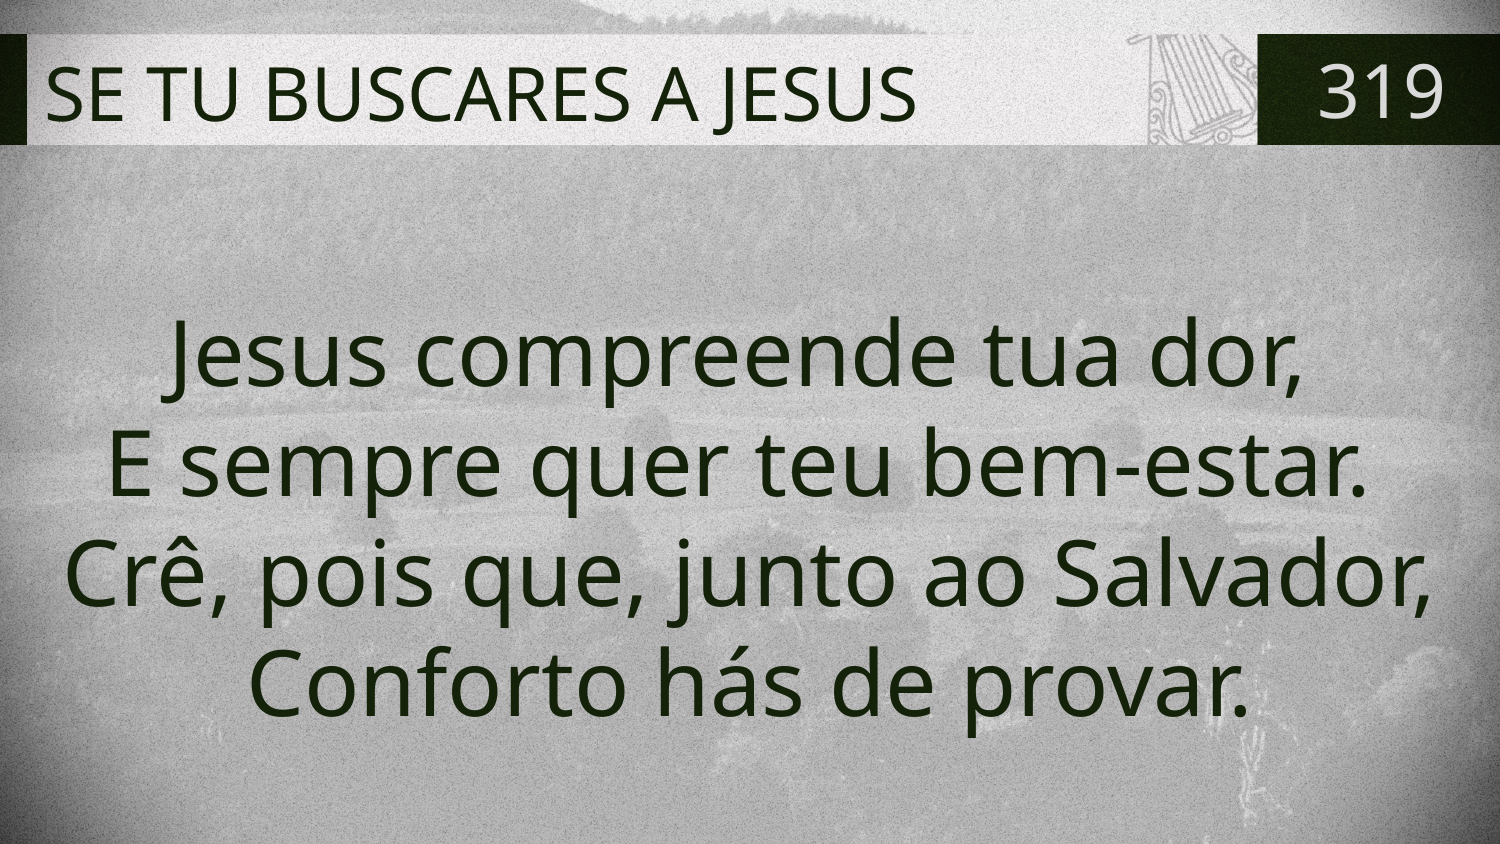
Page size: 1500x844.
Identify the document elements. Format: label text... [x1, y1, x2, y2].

list Jesus compreende tua dor, E sempre quer teu bem-estar. Crê, pois que, junto ao Salvador, Conforto hás de provar. [0, 185, 1500, 844]
title SE TU BUSCARES A JESUS [29, 33, 1258, 151]
picture [0, 0, 1500, 185]
list 319 [1281, 36, 1483, 143]
